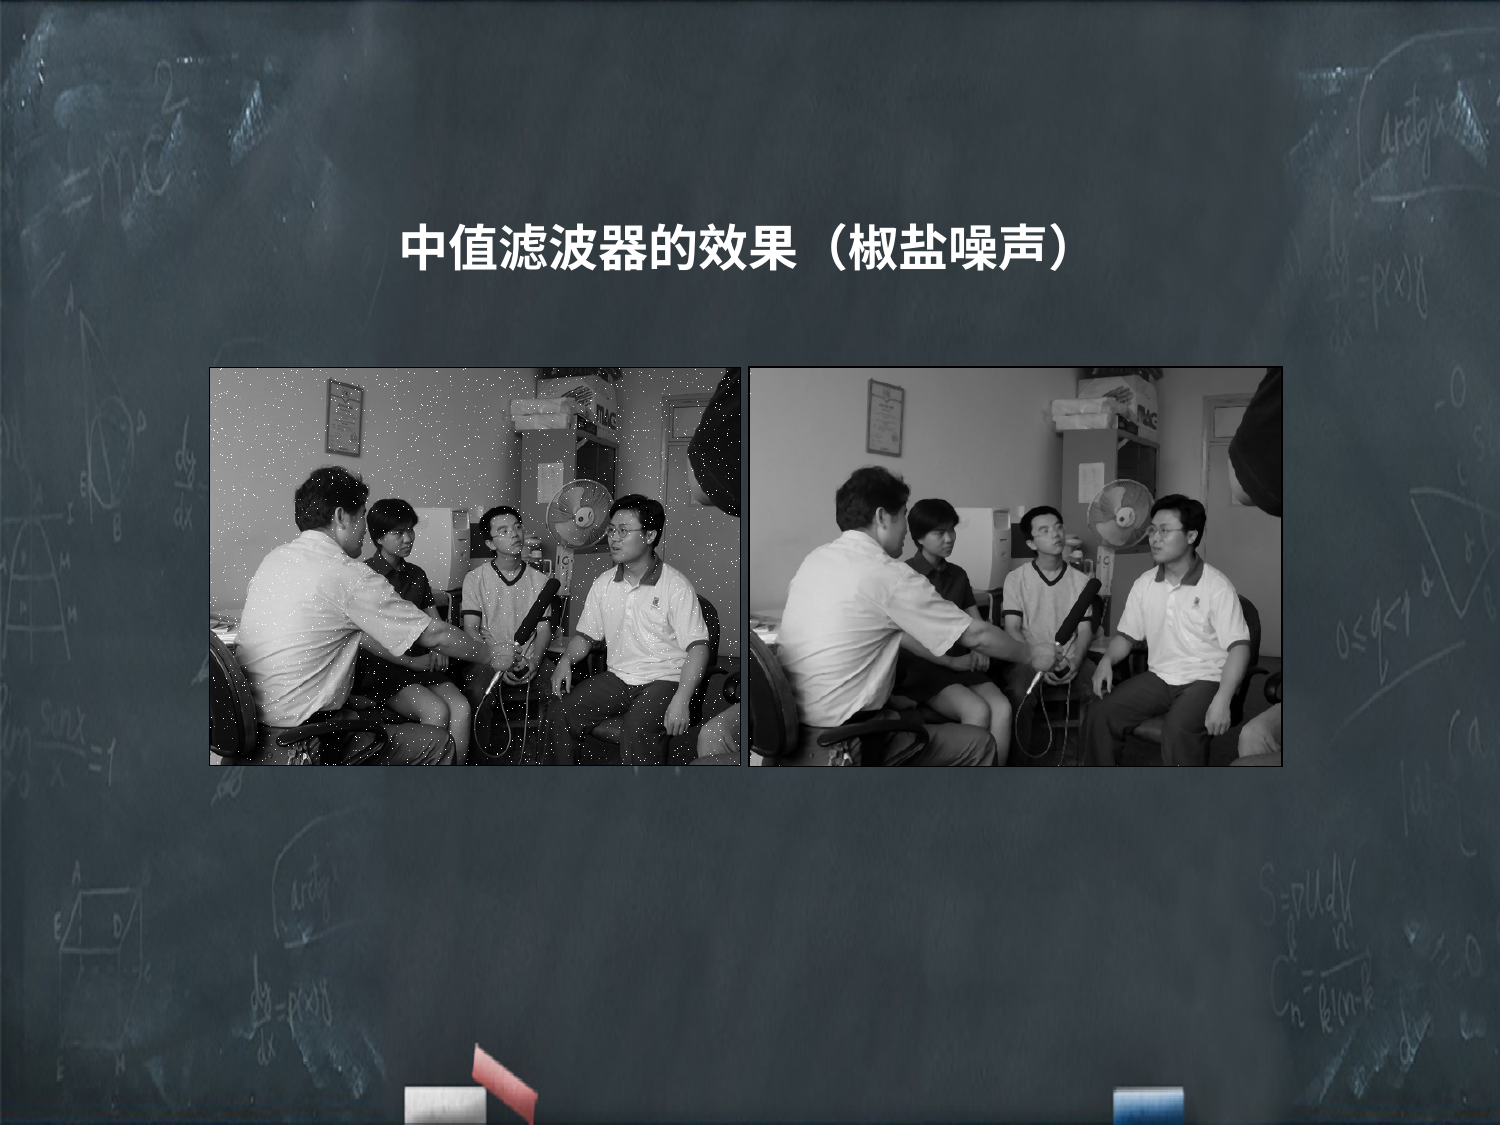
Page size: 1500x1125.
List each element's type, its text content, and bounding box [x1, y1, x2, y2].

picture [0, 0, 1500, 1125]
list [209, 367, 741, 766]
title 中值滤波器的效果（椒盐噪声） [386, 204, 1114, 297]
